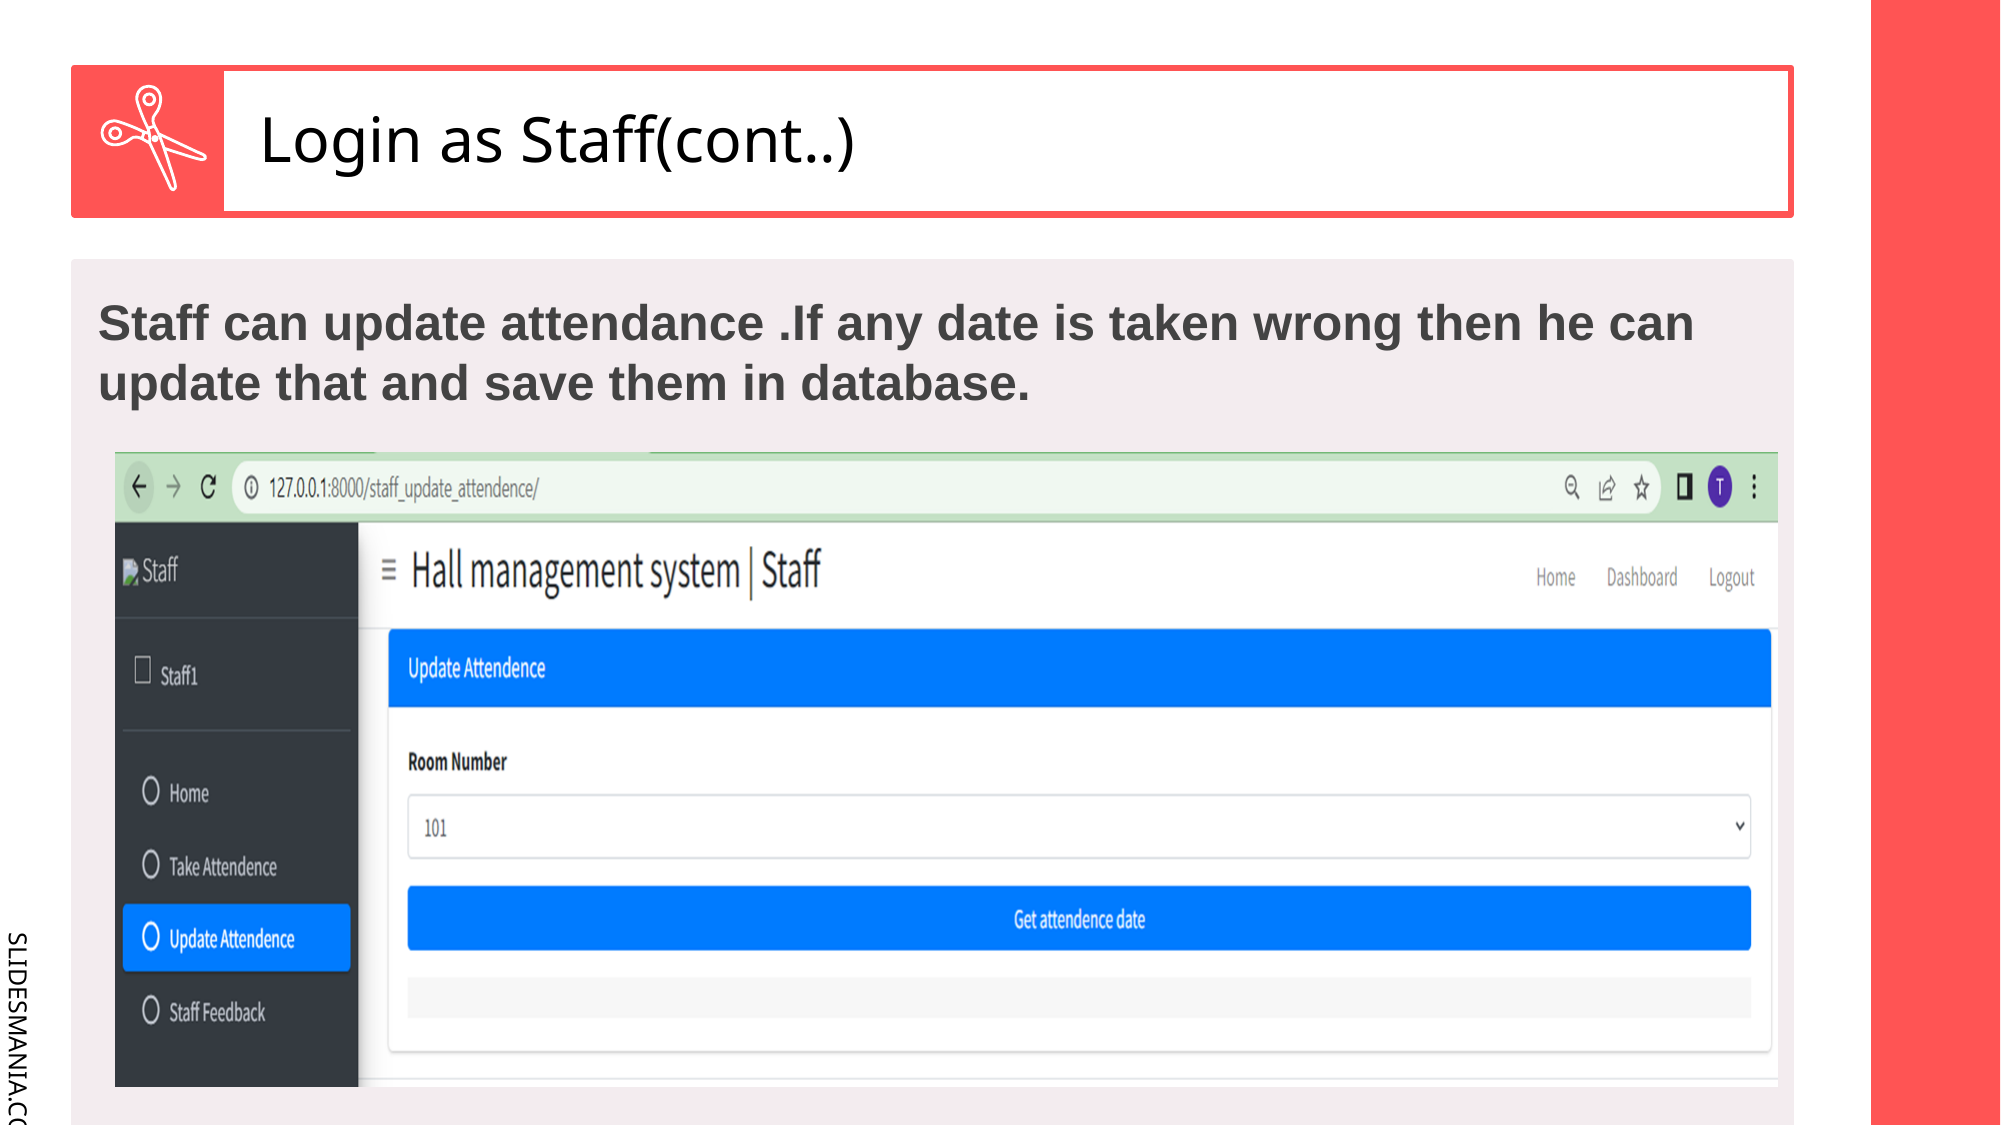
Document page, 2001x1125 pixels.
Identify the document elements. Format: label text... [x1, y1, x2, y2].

text_box Staff can update attendance .If any date is taken wrong then he can update that and save them in database. [83, 282, 1778, 418]
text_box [100, 84, 208, 192]
picture [114, 452, 1778, 1088]
title Login as Staff(cont..) [239, 67, 1770, 209]
